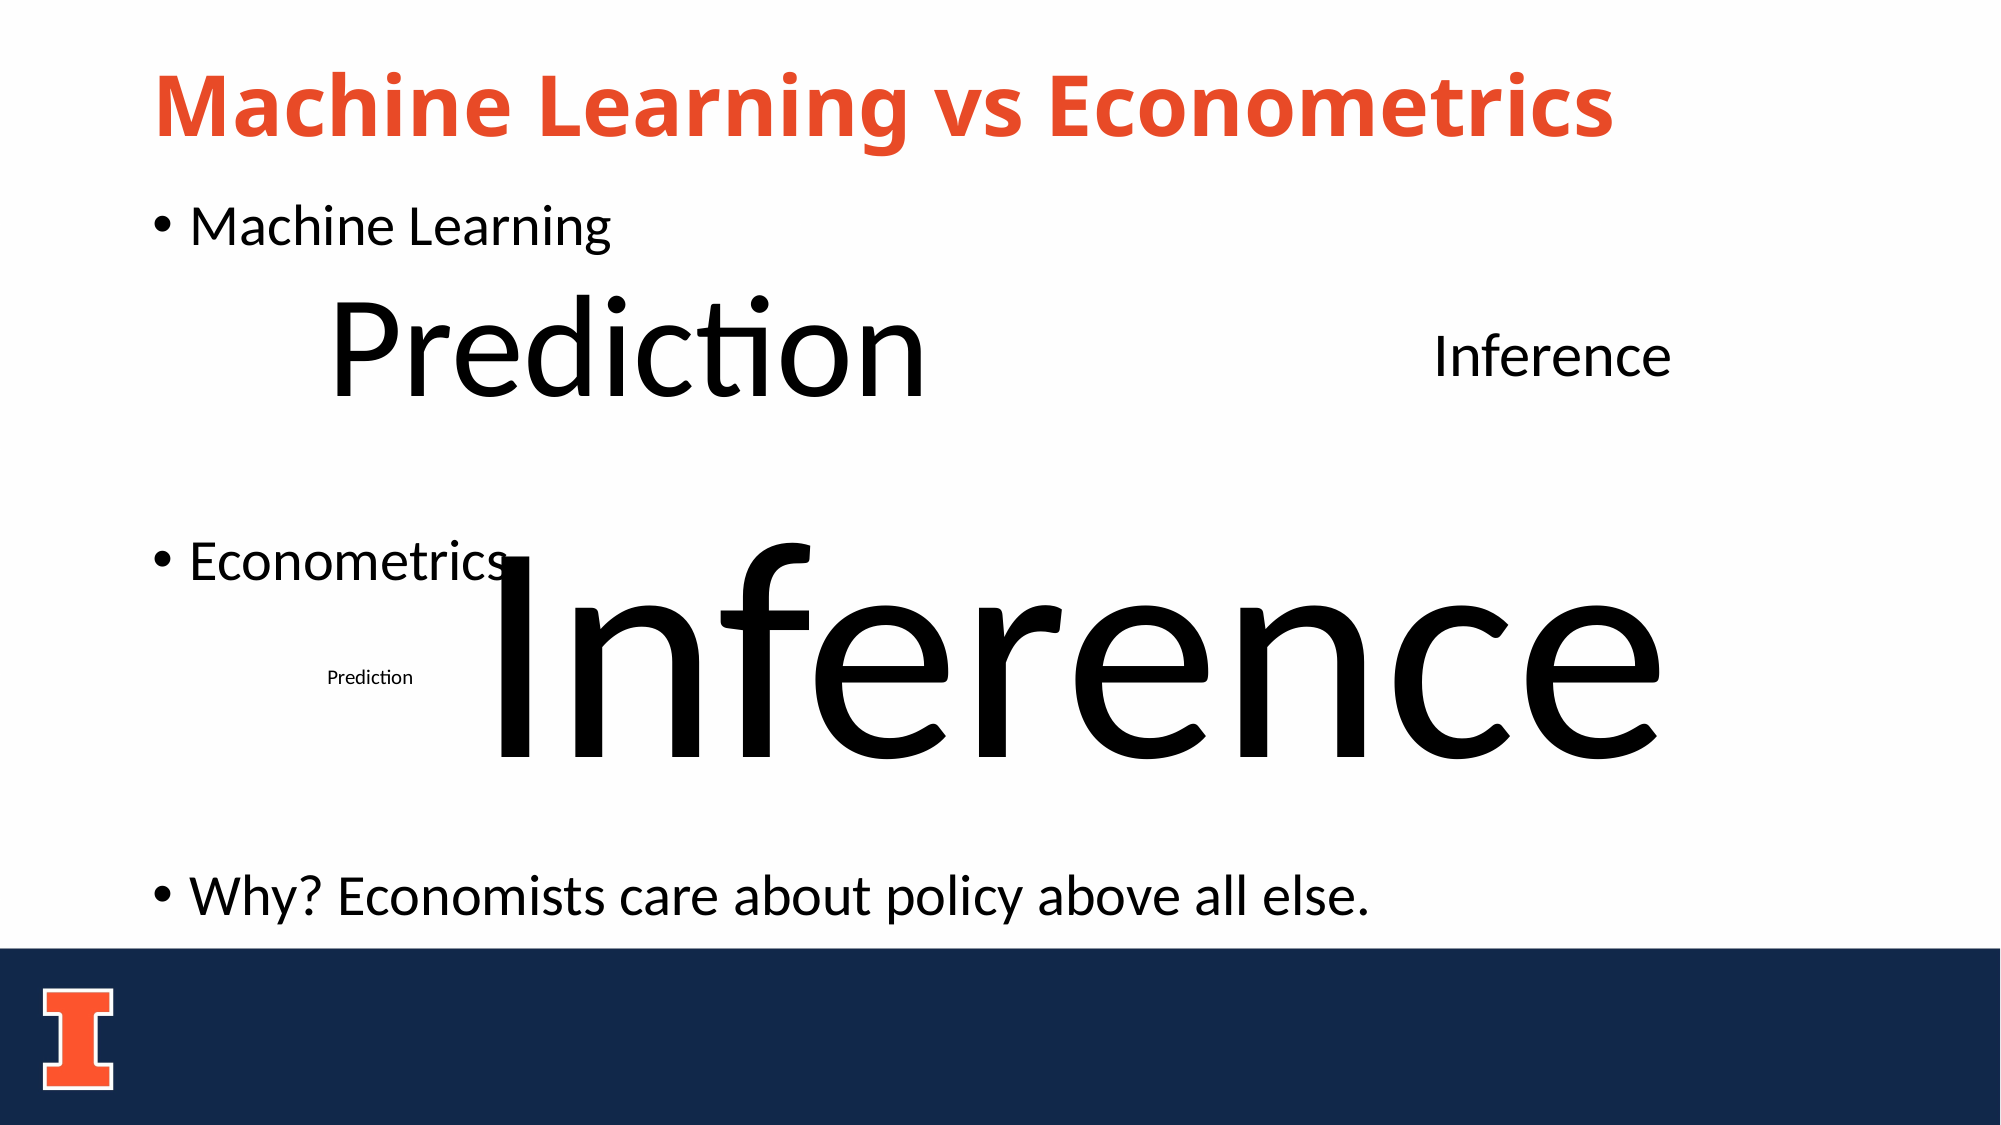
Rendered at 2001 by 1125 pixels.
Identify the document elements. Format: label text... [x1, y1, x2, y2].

list Machine Learning Econometrics Why? Economists care about policy above all else. [137, 187, 1863, 940]
picture [0, 0, 2001, 1125]
table_header Inference [1000, 280, 1688, 441]
table_header Prediction [312, 280, 1000, 441]
table_header Inference [441, 516, 1688, 844]
table_header Prediction [312, 516, 441, 844]
title Machine Learning vs Econometrics [137, 56, 1863, 163]
